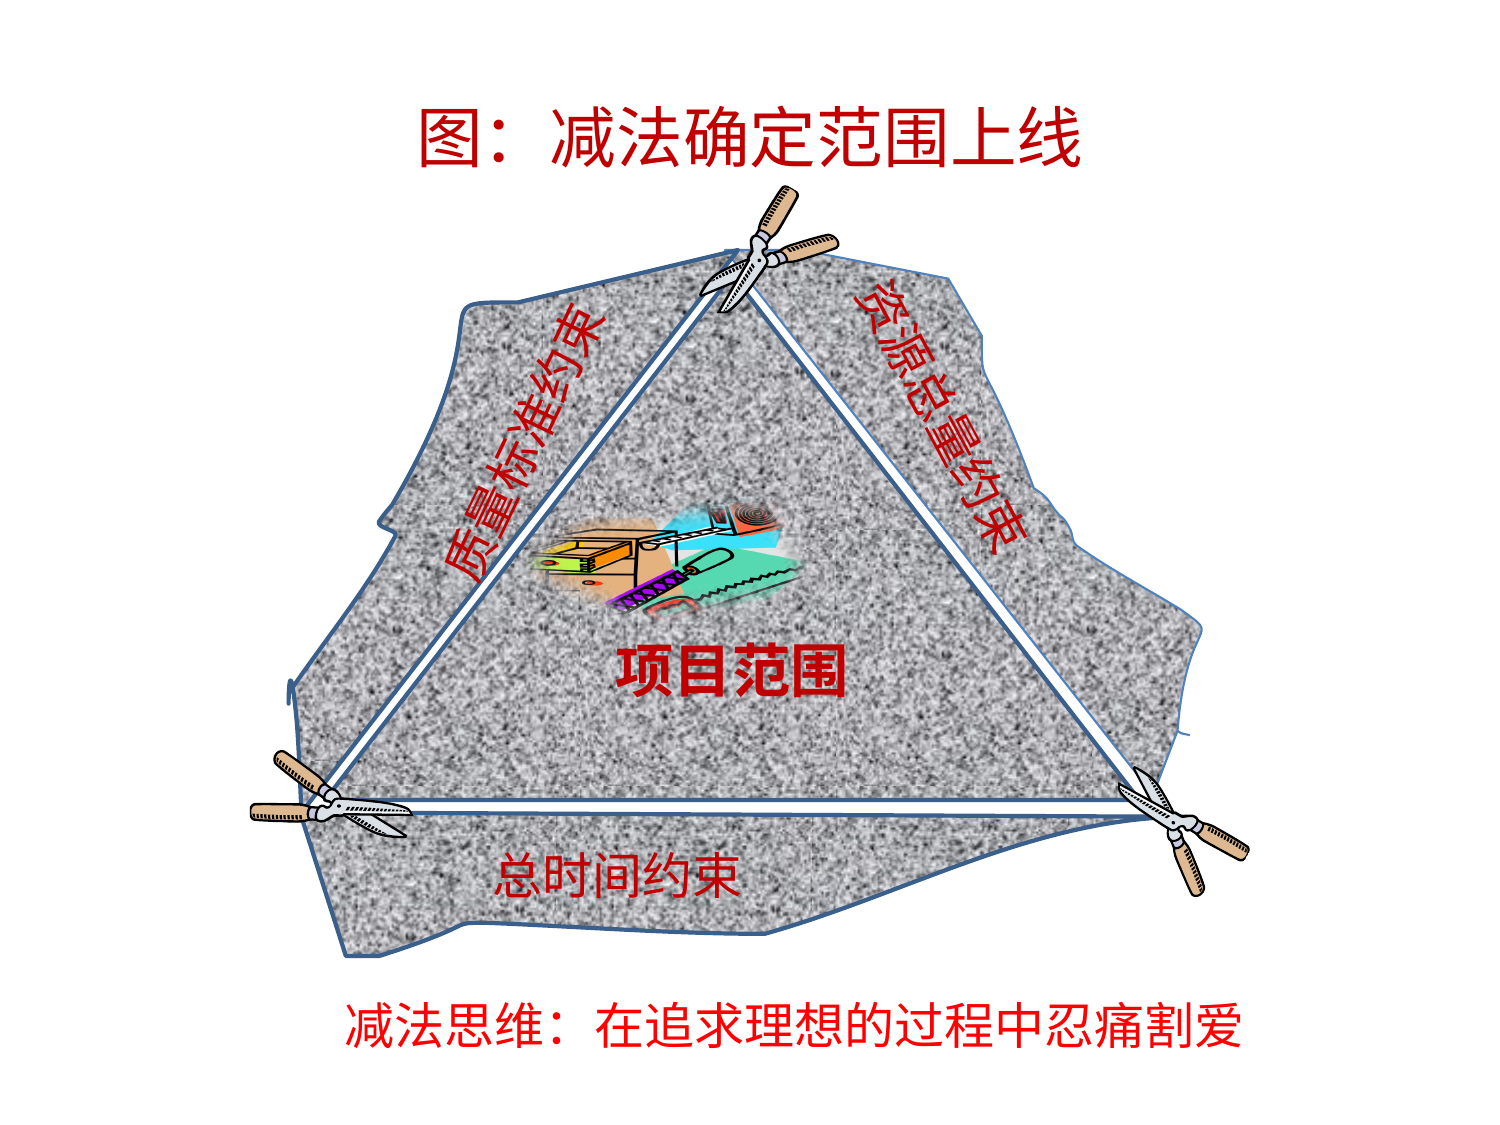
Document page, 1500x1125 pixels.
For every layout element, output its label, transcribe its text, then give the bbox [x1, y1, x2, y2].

title 图：减法确定范围上线 [262, 34, 1238, 237]
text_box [299, 811, 1188, 957]
picture [700, 211, 847, 312]
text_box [766, 249, 1226, 796]
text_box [286, 249, 739, 801]
picture [249, 749, 414, 839]
text_box 减法思维：在追求理想的过程中忍痛割爱 [329, 987, 1260, 1063]
picture [1098, 791, 1249, 881]
